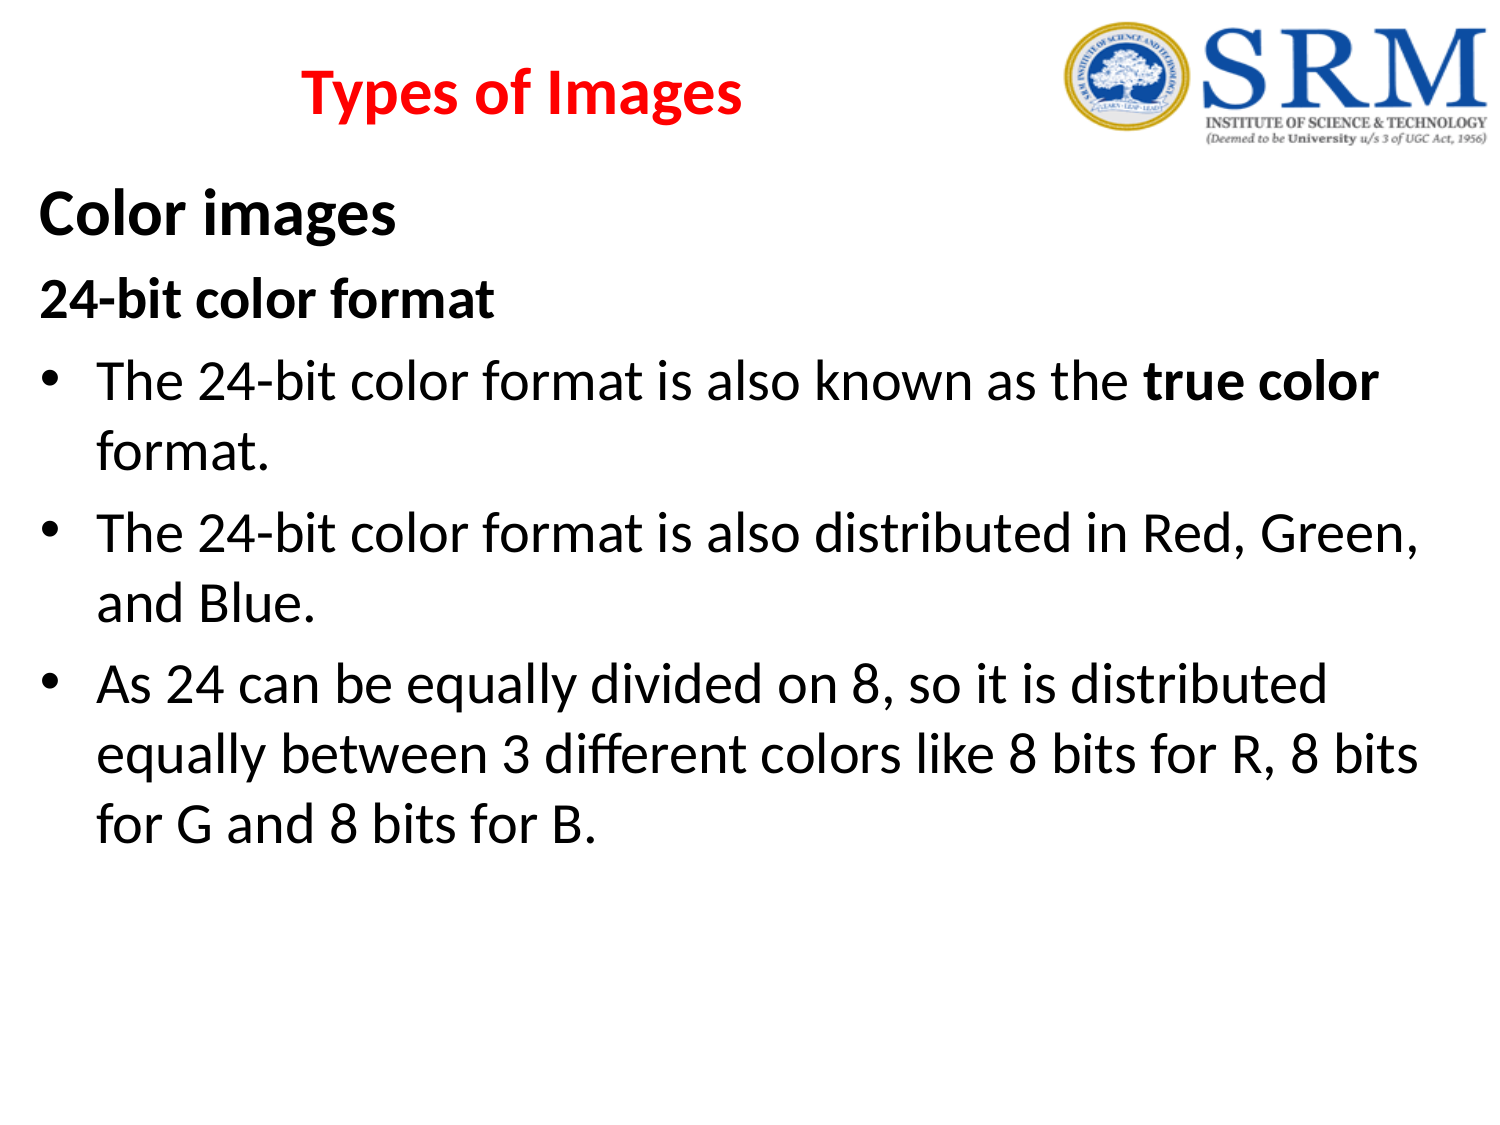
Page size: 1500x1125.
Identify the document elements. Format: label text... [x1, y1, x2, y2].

picture [1059, 0, 1500, 162]
title Types of Images [0, 0, 1057, 175]
list Color images 24-bit color format The 24-bit color format is also known as the true color format. The 24-bit color format is also distributed in Red, Green, and Blue. As 24 can be equally divided on 8, so it is distributed equally between 3 different colors like 8 bits for R, 8 bits for G and 8 bits for B. [24, 161, 1463, 1110]
